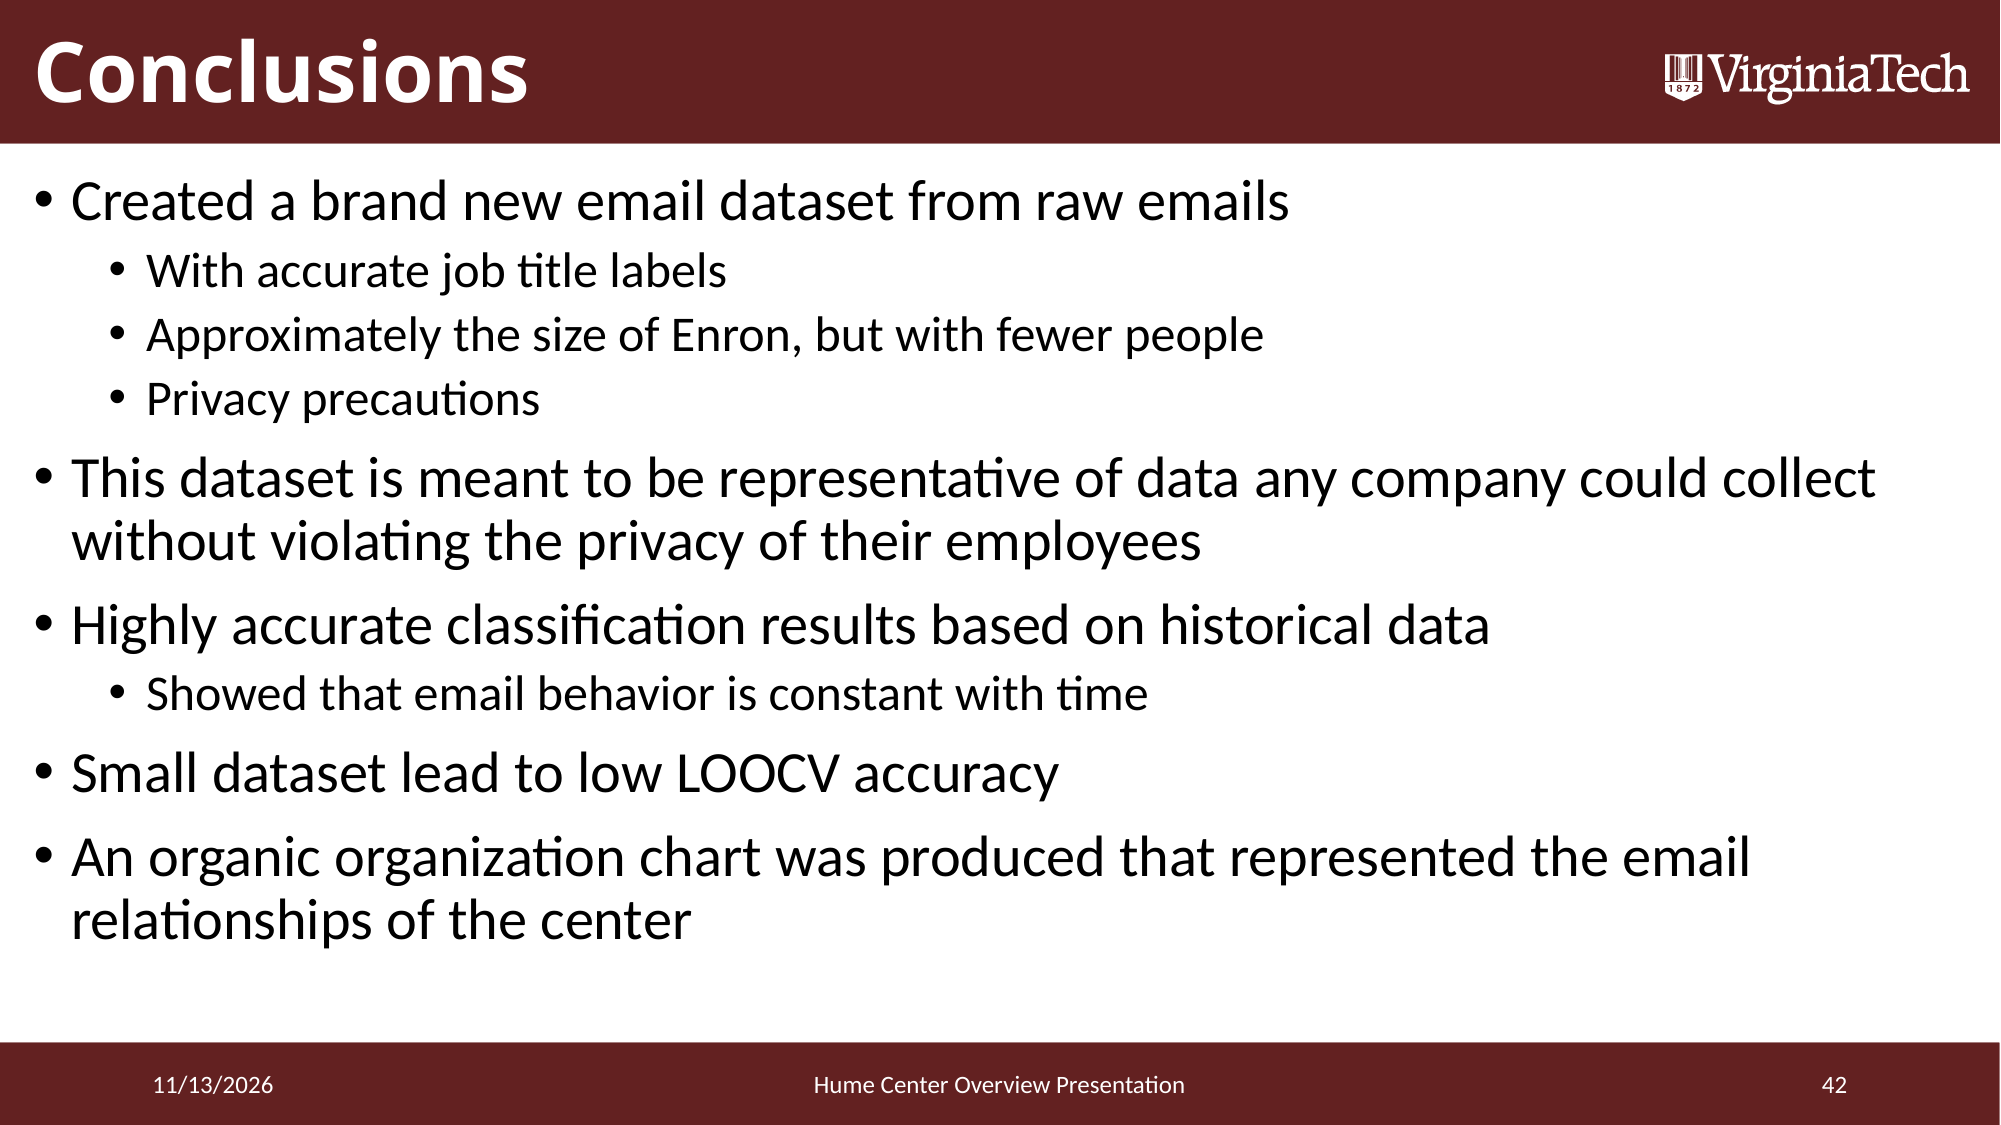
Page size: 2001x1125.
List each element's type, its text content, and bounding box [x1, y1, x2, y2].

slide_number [137, 1053, 588, 1114]
title Conclusions [18, 19, 1650, 133]
list Created a brand new email dataset from raw emails With accurate job title labels Approximately the size of Enron, but with fewer people Privacy precautions This dataset is meant to be representative of data any company could collect without violating the privacy of their employees Highly accurate classification results based on historical data Showed that email behavior is constant with time Small dataset lead to low LOOCV accuracy An organic organization chart was produced that represented the email relationships of the center [18, 162, 1981, 1032]
slide_number 42 [1412, 1053, 1863, 1114]
footer Hume Center Overview Presentation [662, 1053, 1338, 1114]
picture [1665, 52, 1970, 105]
